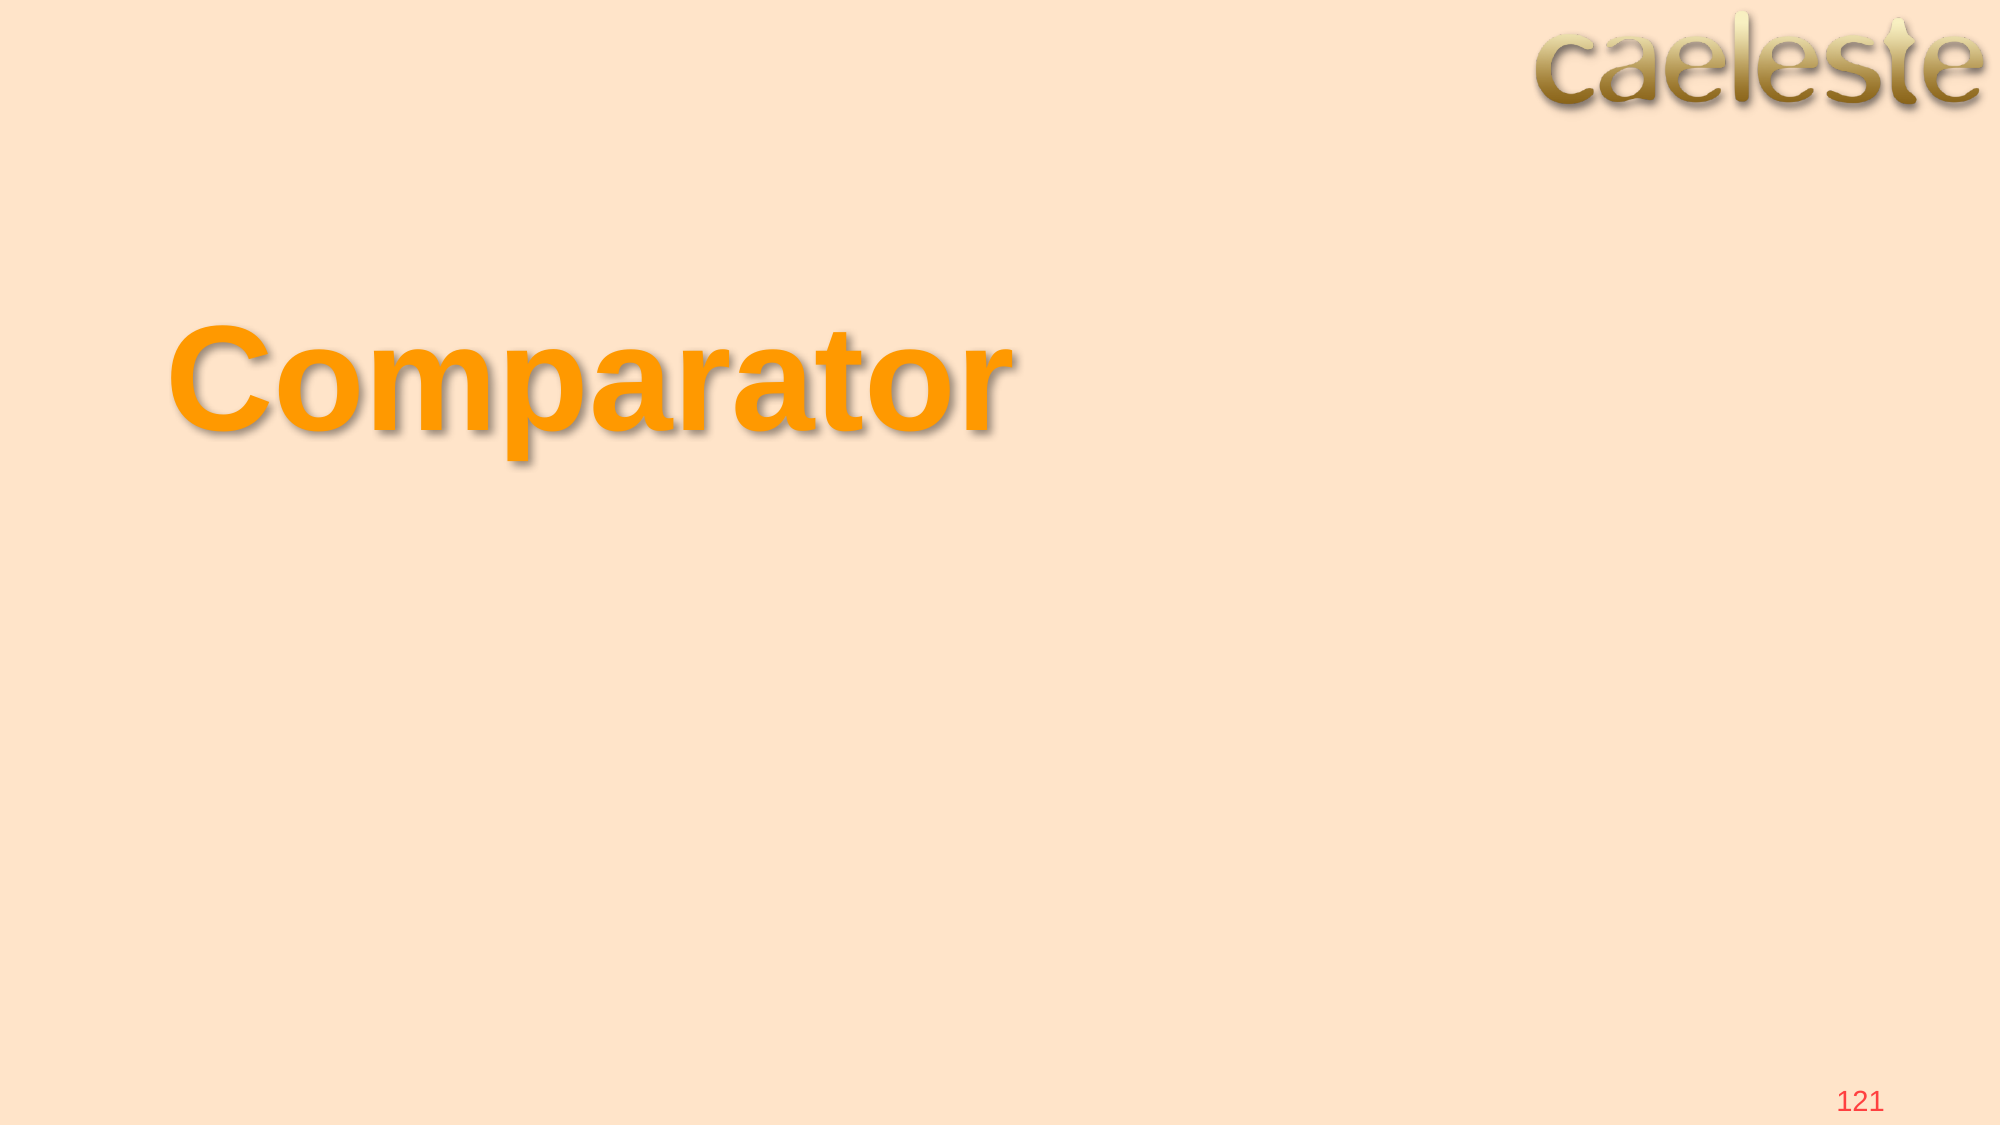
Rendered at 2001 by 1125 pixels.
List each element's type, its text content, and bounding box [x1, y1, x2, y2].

slide_number 121 [1433, 1062, 1901, 1125]
title Comparator [150, 349, 2000, 468]
picture [1524, 0, 2001, 241]
